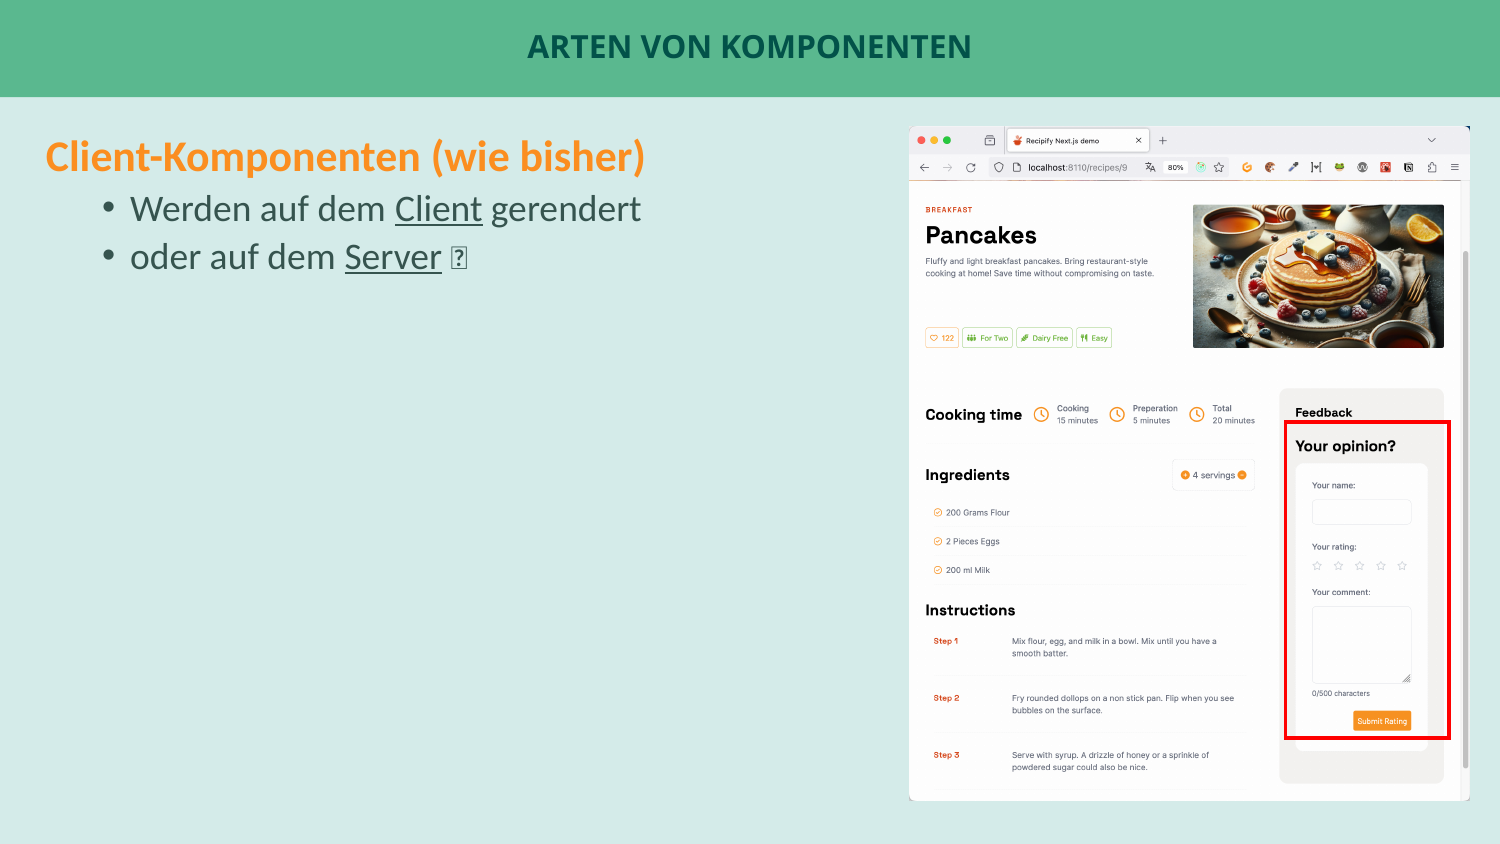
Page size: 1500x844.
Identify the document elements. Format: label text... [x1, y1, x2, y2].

picture [909, 126, 1470, 801]
title Arten von Komponenten [0, 0, 1500, 98]
list Client-Komponenten (wie bisher) Werden auf dem Client gerendert oder auf dem Server 🙄 [30, 126, 909, 782]
